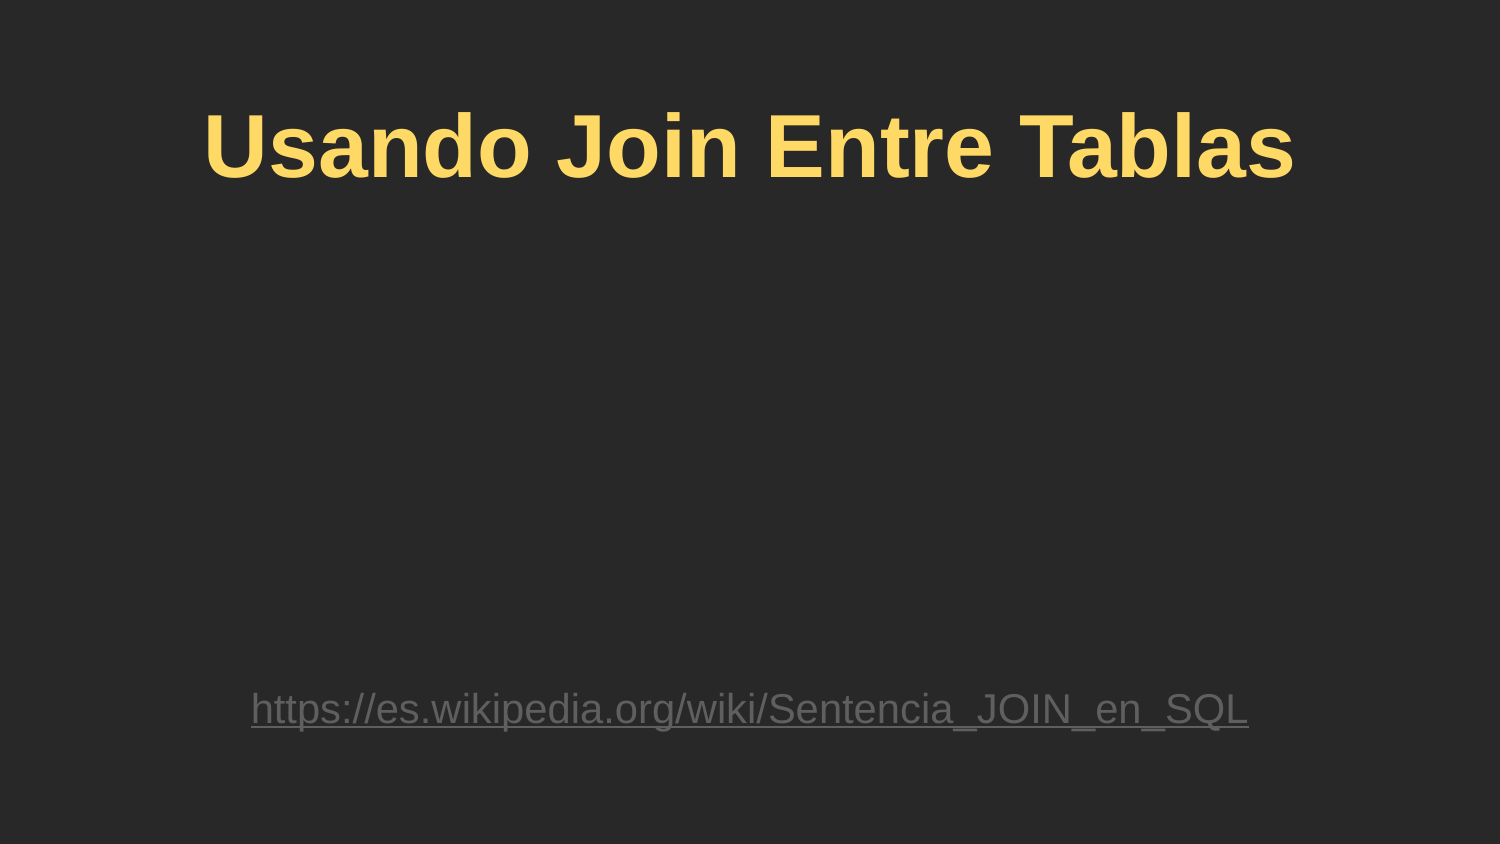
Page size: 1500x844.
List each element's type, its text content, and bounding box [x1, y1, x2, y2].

title Usando Join Entre Tablas [58, 83, 1442, 199]
text_box https://es.wikipedia.org/wiki/Sentencia_JOIN_en_SQL [243, 677, 1257, 736]
